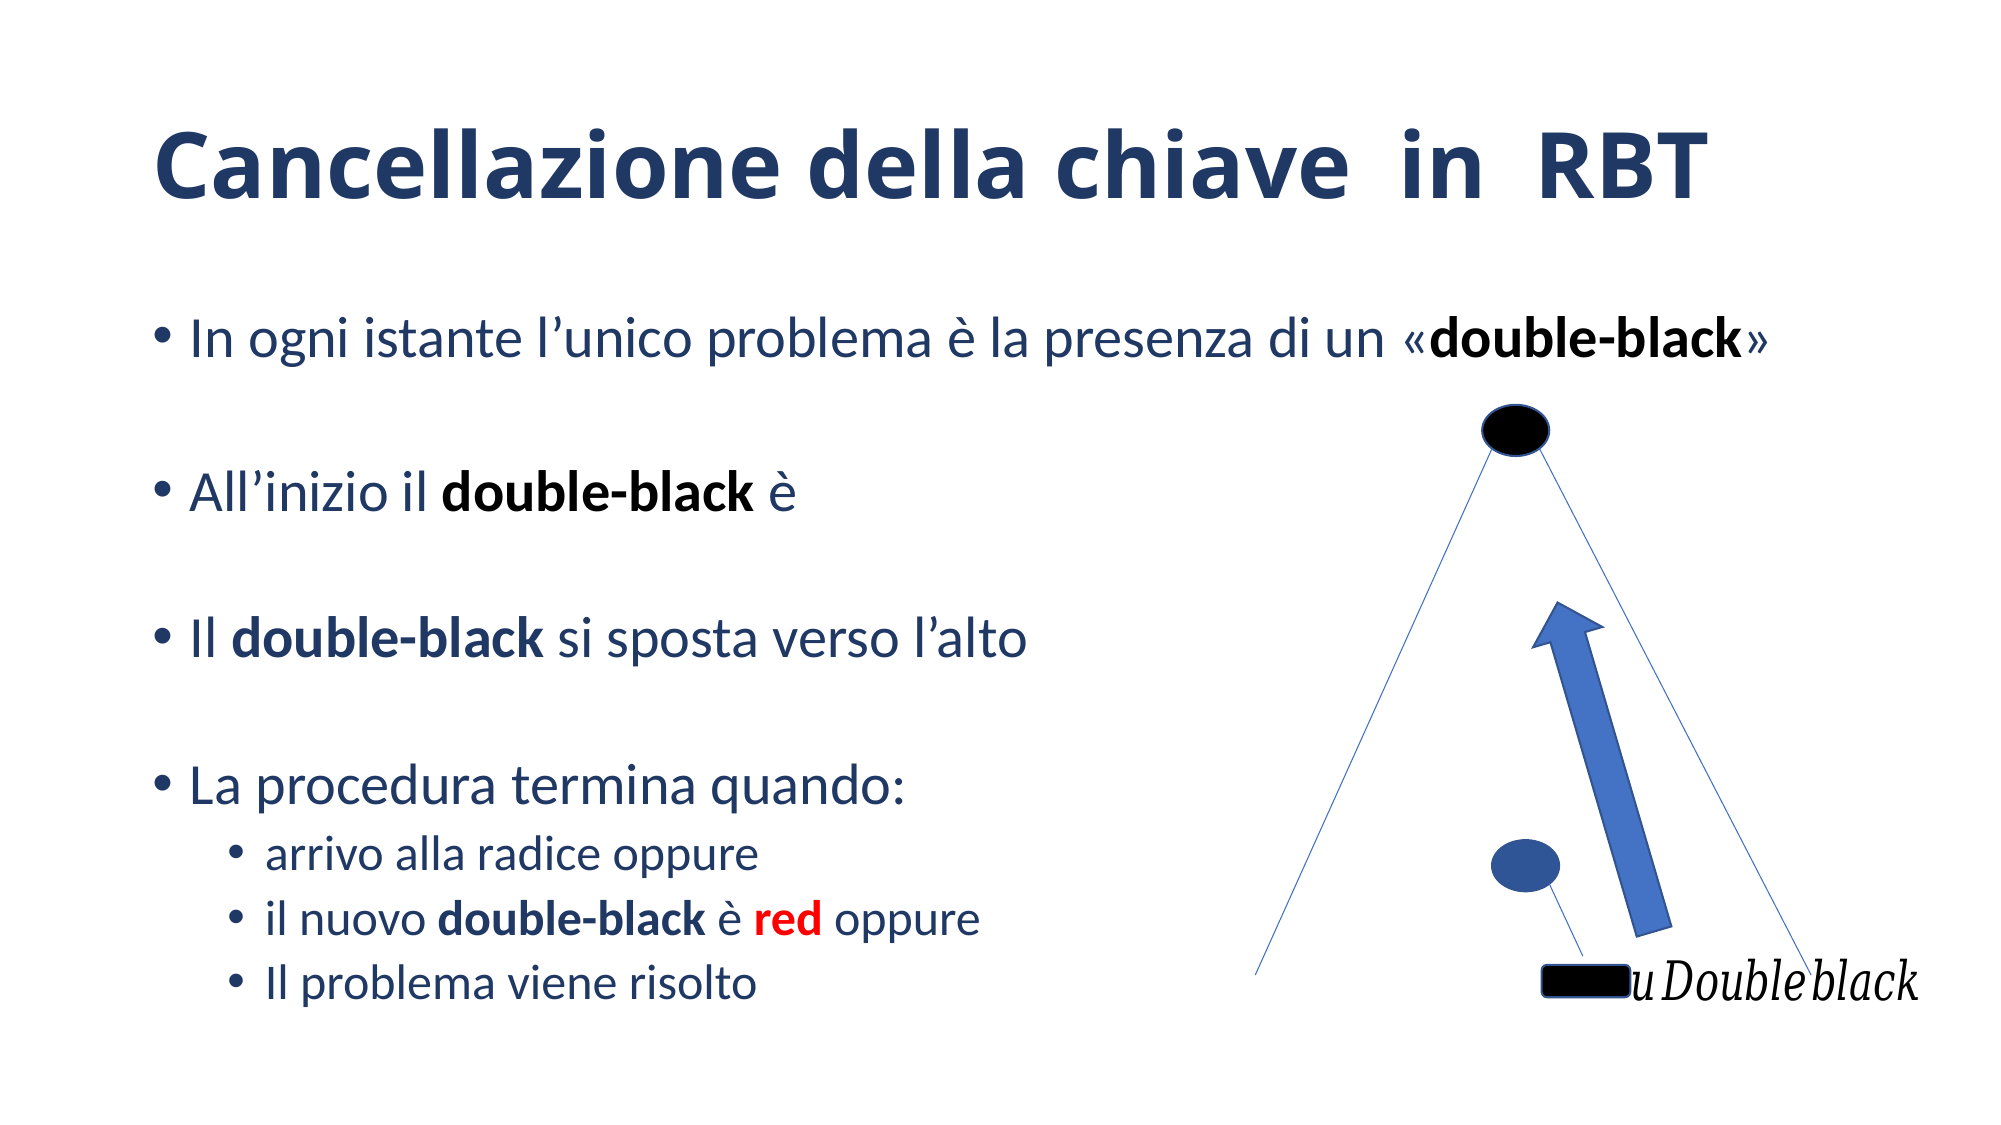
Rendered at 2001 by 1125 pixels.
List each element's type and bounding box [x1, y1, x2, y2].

text_box [1255, 404, 1922, 1014]
